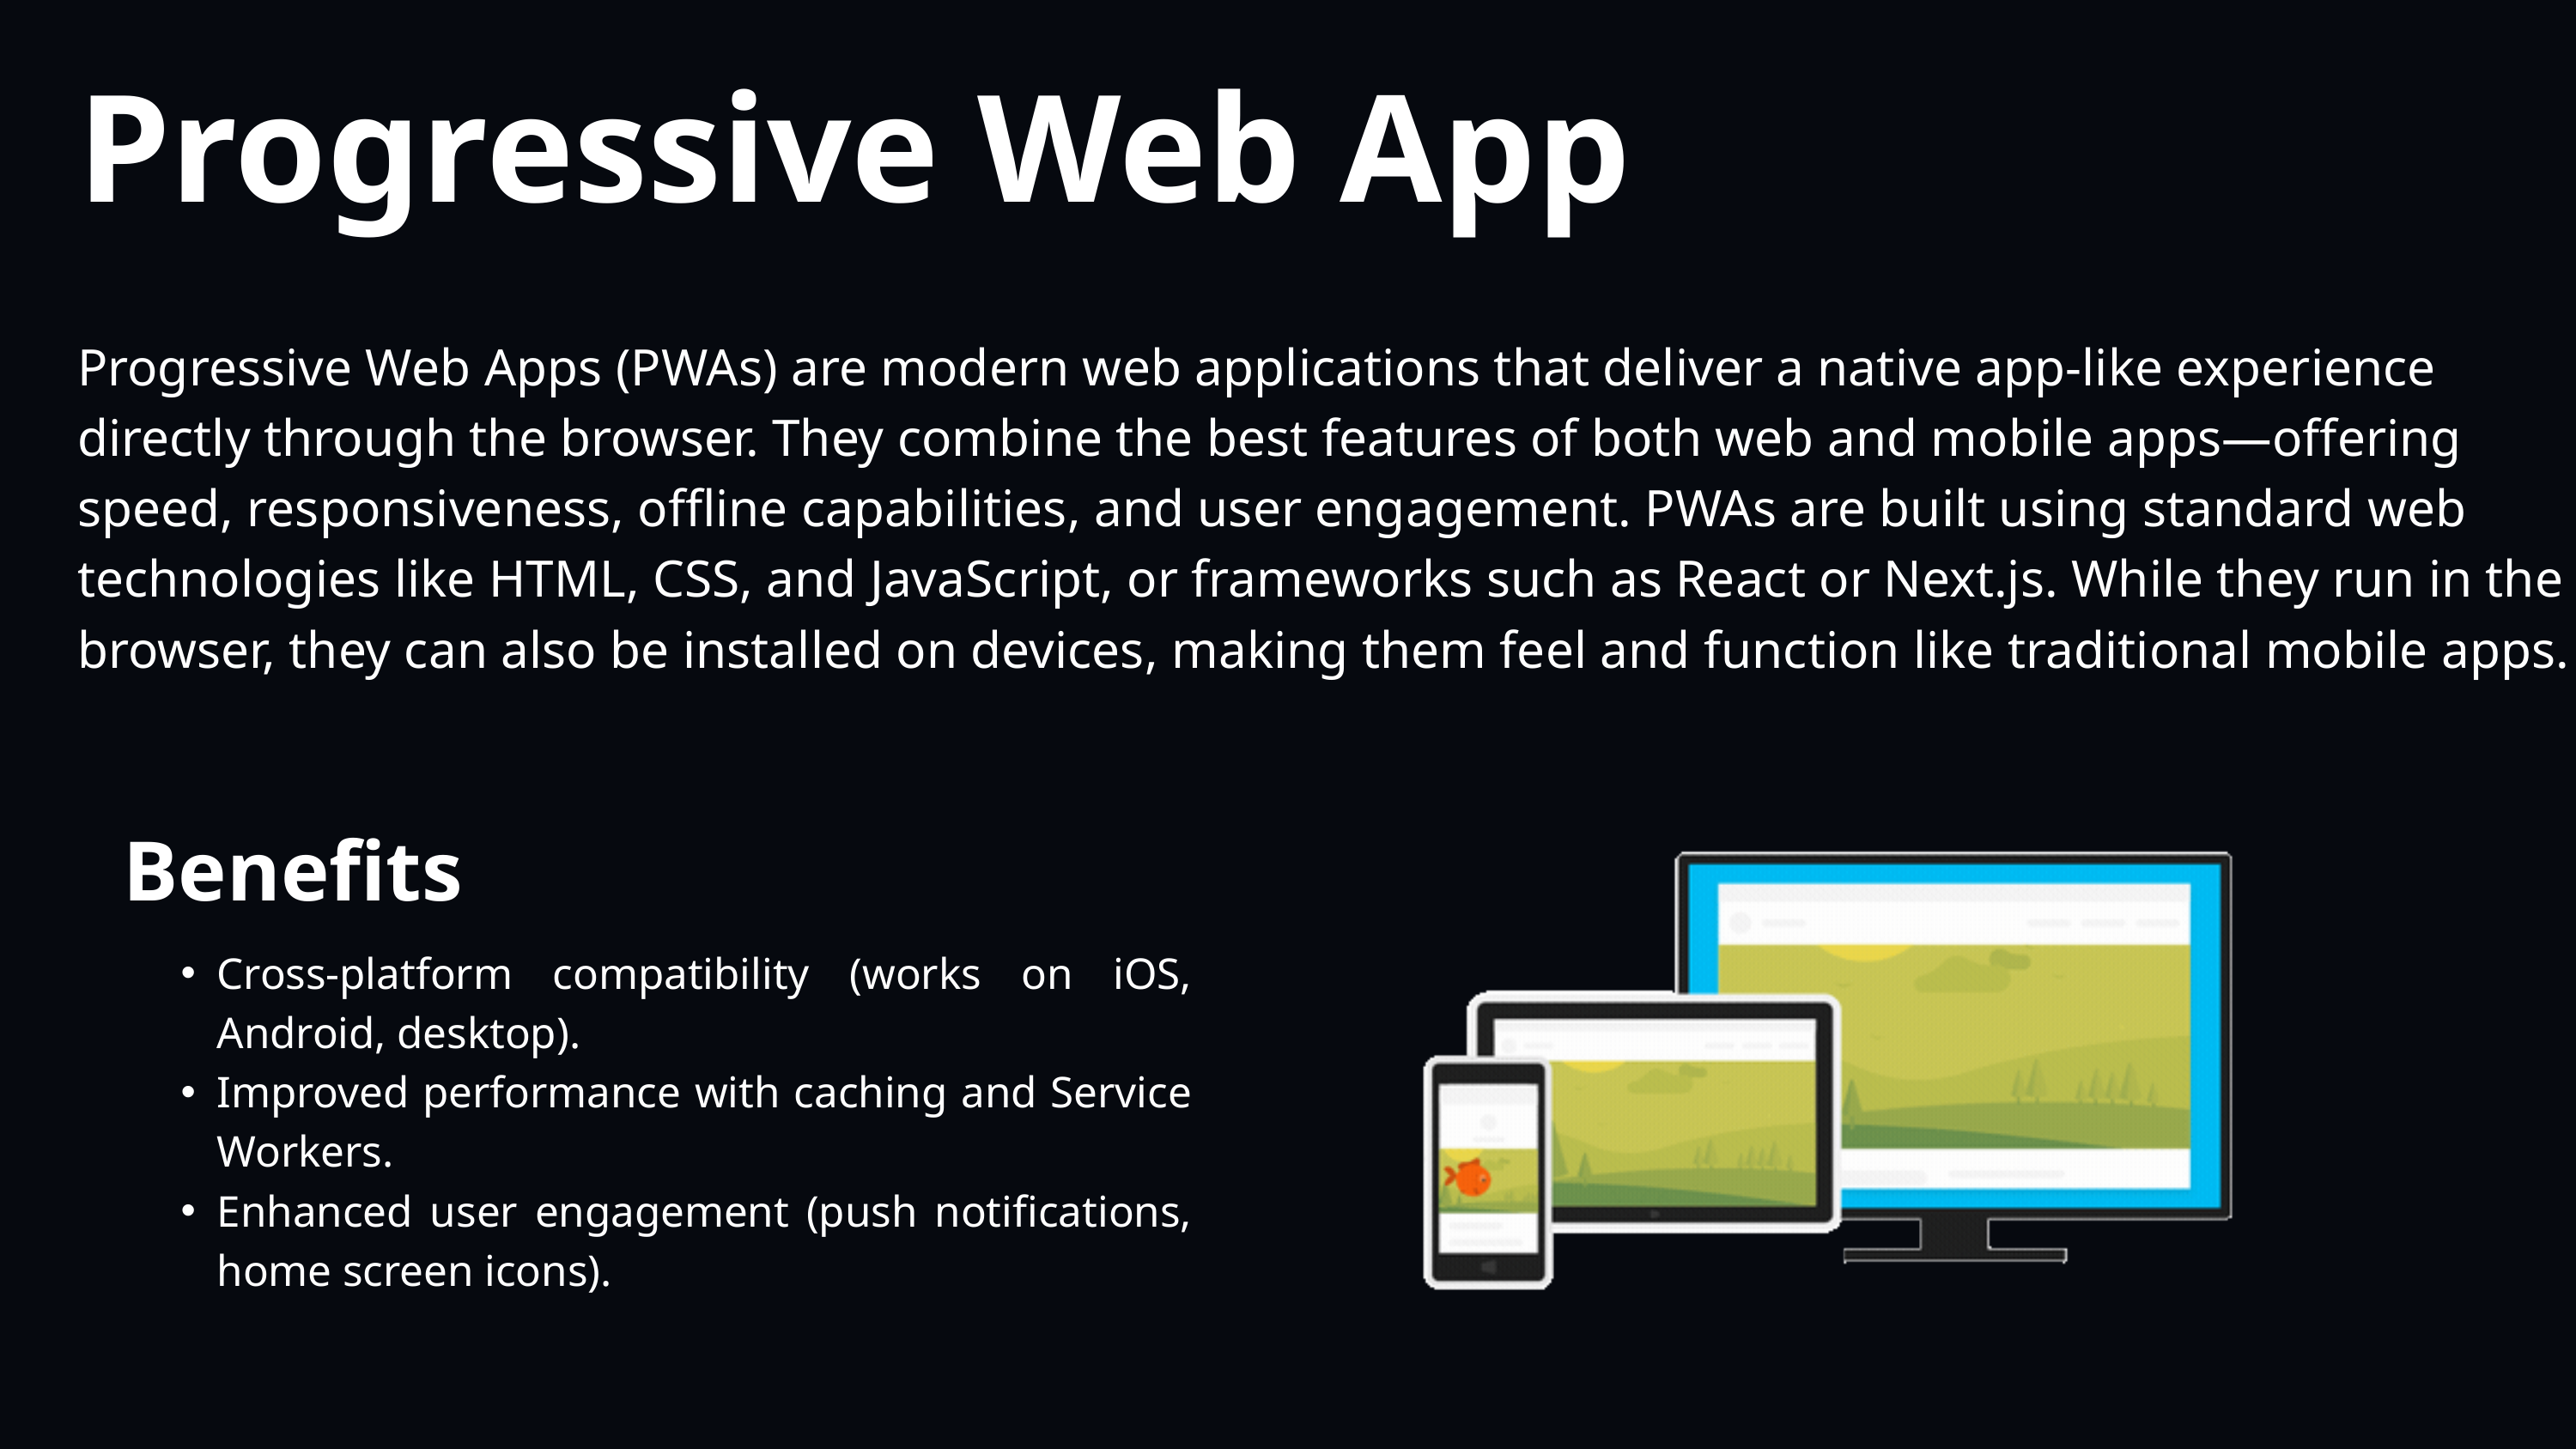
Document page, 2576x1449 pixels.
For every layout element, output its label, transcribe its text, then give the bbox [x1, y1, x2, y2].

text_box Benefits [0, 802, 488, 918]
text_box Progressive Web App [77, 23, 1703, 233]
text_box Cross-platform compatibility (works on iOS, Android, desktop). Improved performance with caching and Service Workers. Enhanced user engagement (push notifications, home screen icons). [144, 938, 488, 1355]
picture [492, 719, 2356, 1418]
text_box Progressive Web Apps (PWAs) are modern web applications that deliver a native app-like experience directly through the browser. They combine the best features of both web and mobile apps—offering speed, responsiveness, offline capabilities, and user engagement. PWAs are built using standard web technologies like HTML, CSS, and JavaScript, or frameworks such as React or Next.js. While they run in the browser, they can also be installed on devices, making them feel and function like traditional mobile apps. [76, 325, 2576, 749]
text_box [144, 233, 1168, 244]
